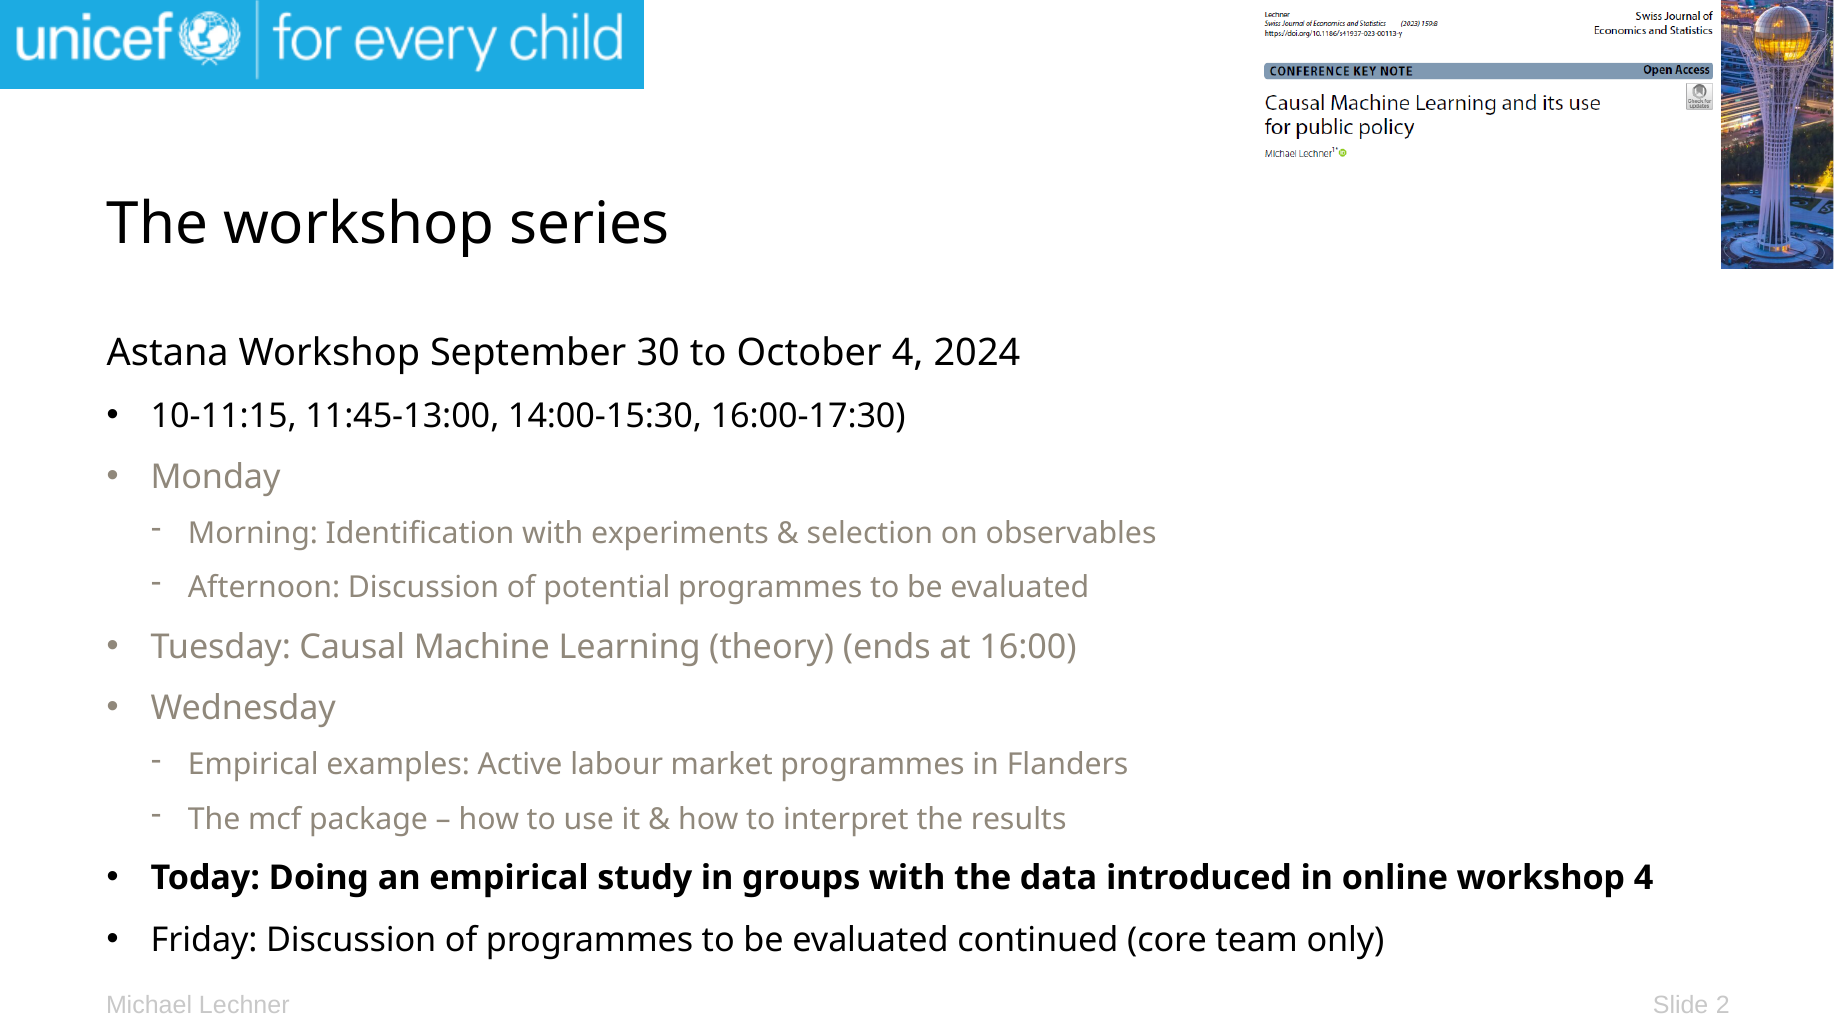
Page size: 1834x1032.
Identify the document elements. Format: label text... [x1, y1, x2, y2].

picture [0, 0, 644, 89]
footer Michael Lechner [91, 976, 710, 1032]
slide_number Slide 2 [1332, 976, 1745, 1032]
picture [1721, 0, 1834, 269]
picture [1258, 4, 1717, 163]
title The workshop series [91, 173, 1745, 268]
list Astana Workshop September 30 to October 4, 2024 10-11:15, 11:45-13:00, 14:00-15:30, 16:00-17:30) Monday Morning: Identification with experiments & selection on observables Afternoon: Discussion of potential programmes to be evaluated Tuesday: Causal Machine Learning (theory) (ends at 16:00) Wednesday Empirical examples: Active labour market programmes in Flanders The mcf package – how to use it & how to interpret the results Today: Doing an empirical study in groups with the data introduced in online workshop 4 Friday: Discussion of programmes to be evaluated continued (core team only) [91, 296, 1742, 977]
